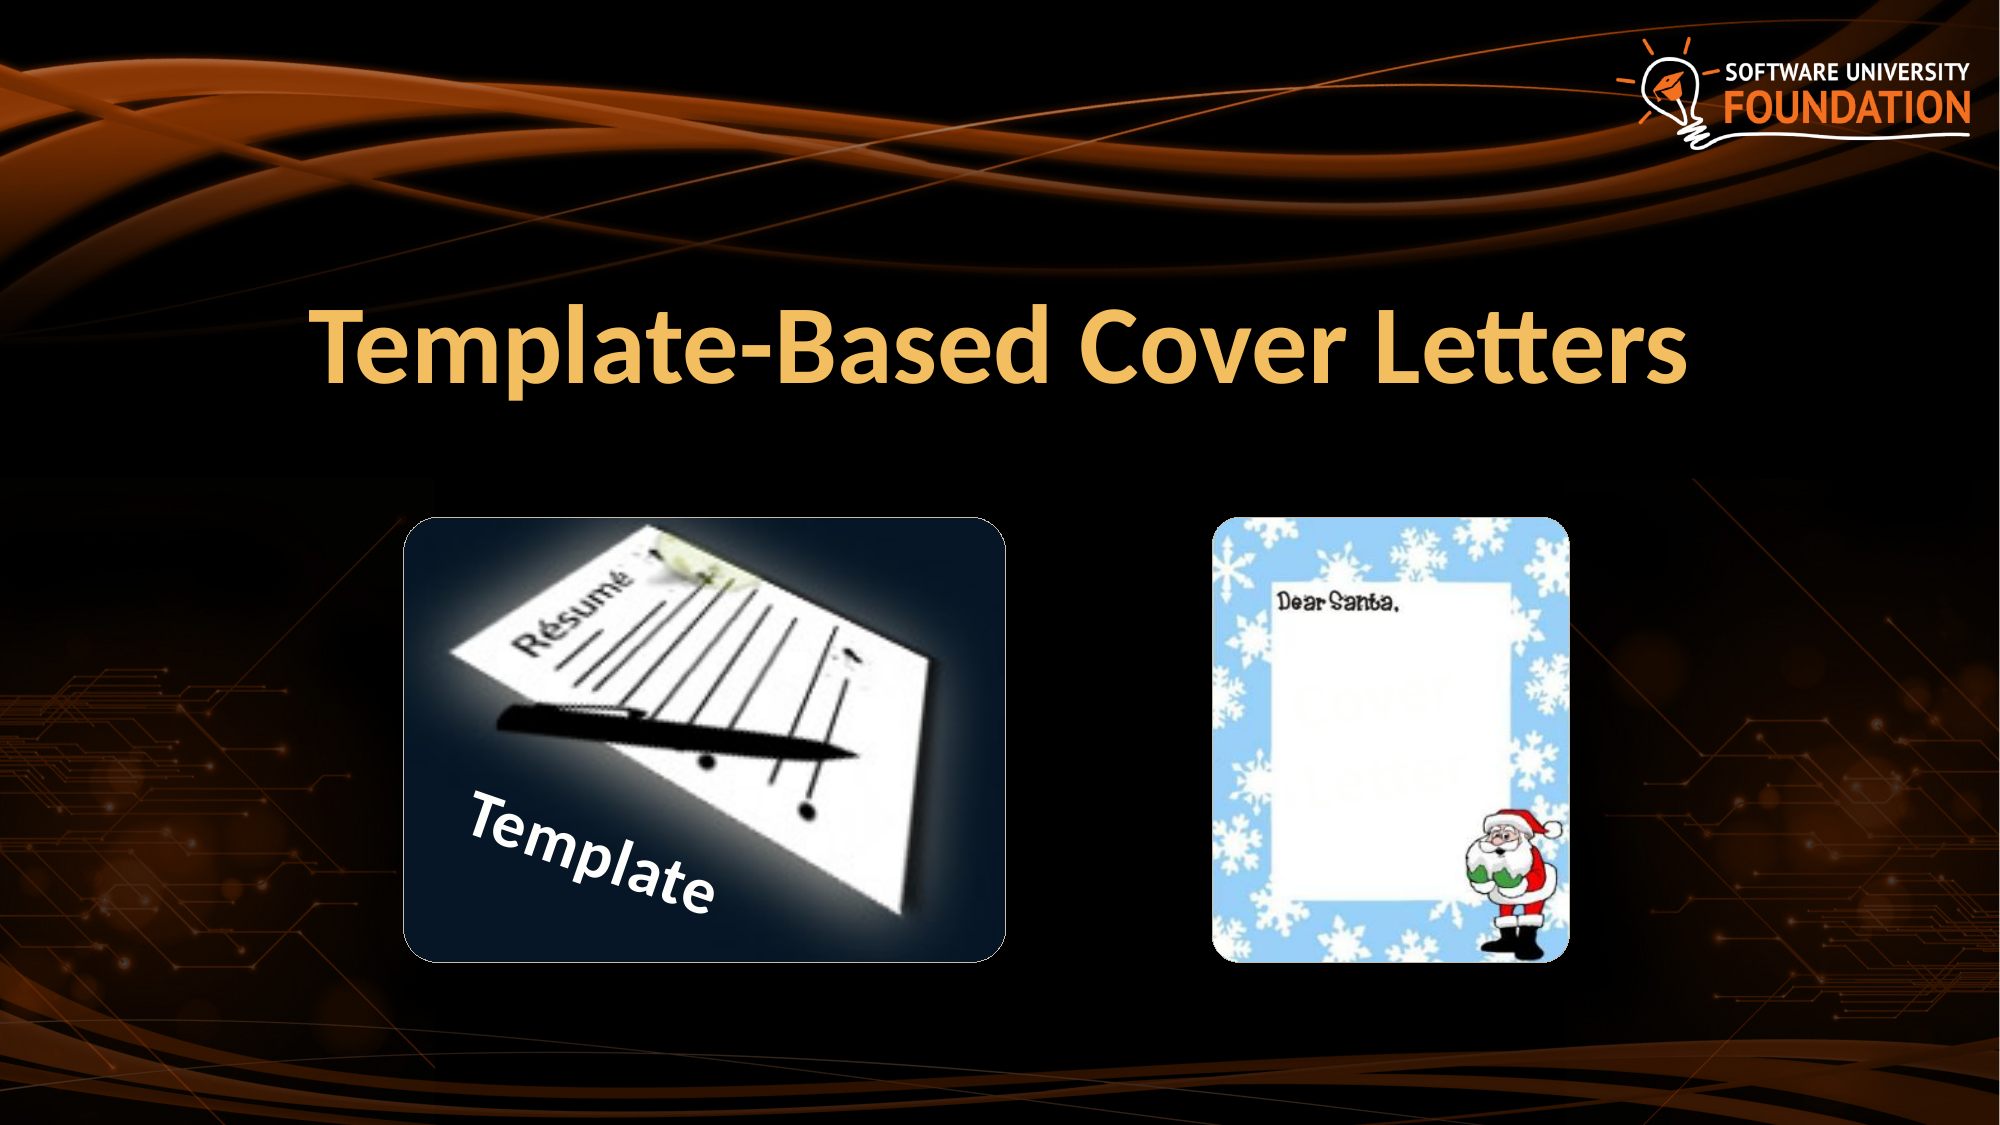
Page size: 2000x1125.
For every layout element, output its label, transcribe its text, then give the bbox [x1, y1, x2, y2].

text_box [1212, 517, 1570, 963]
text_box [403, 517, 1006, 963]
picture [0, 0, 2000, 1125]
title Template-Based Cover Letters [249, 262, 1750, 413]
